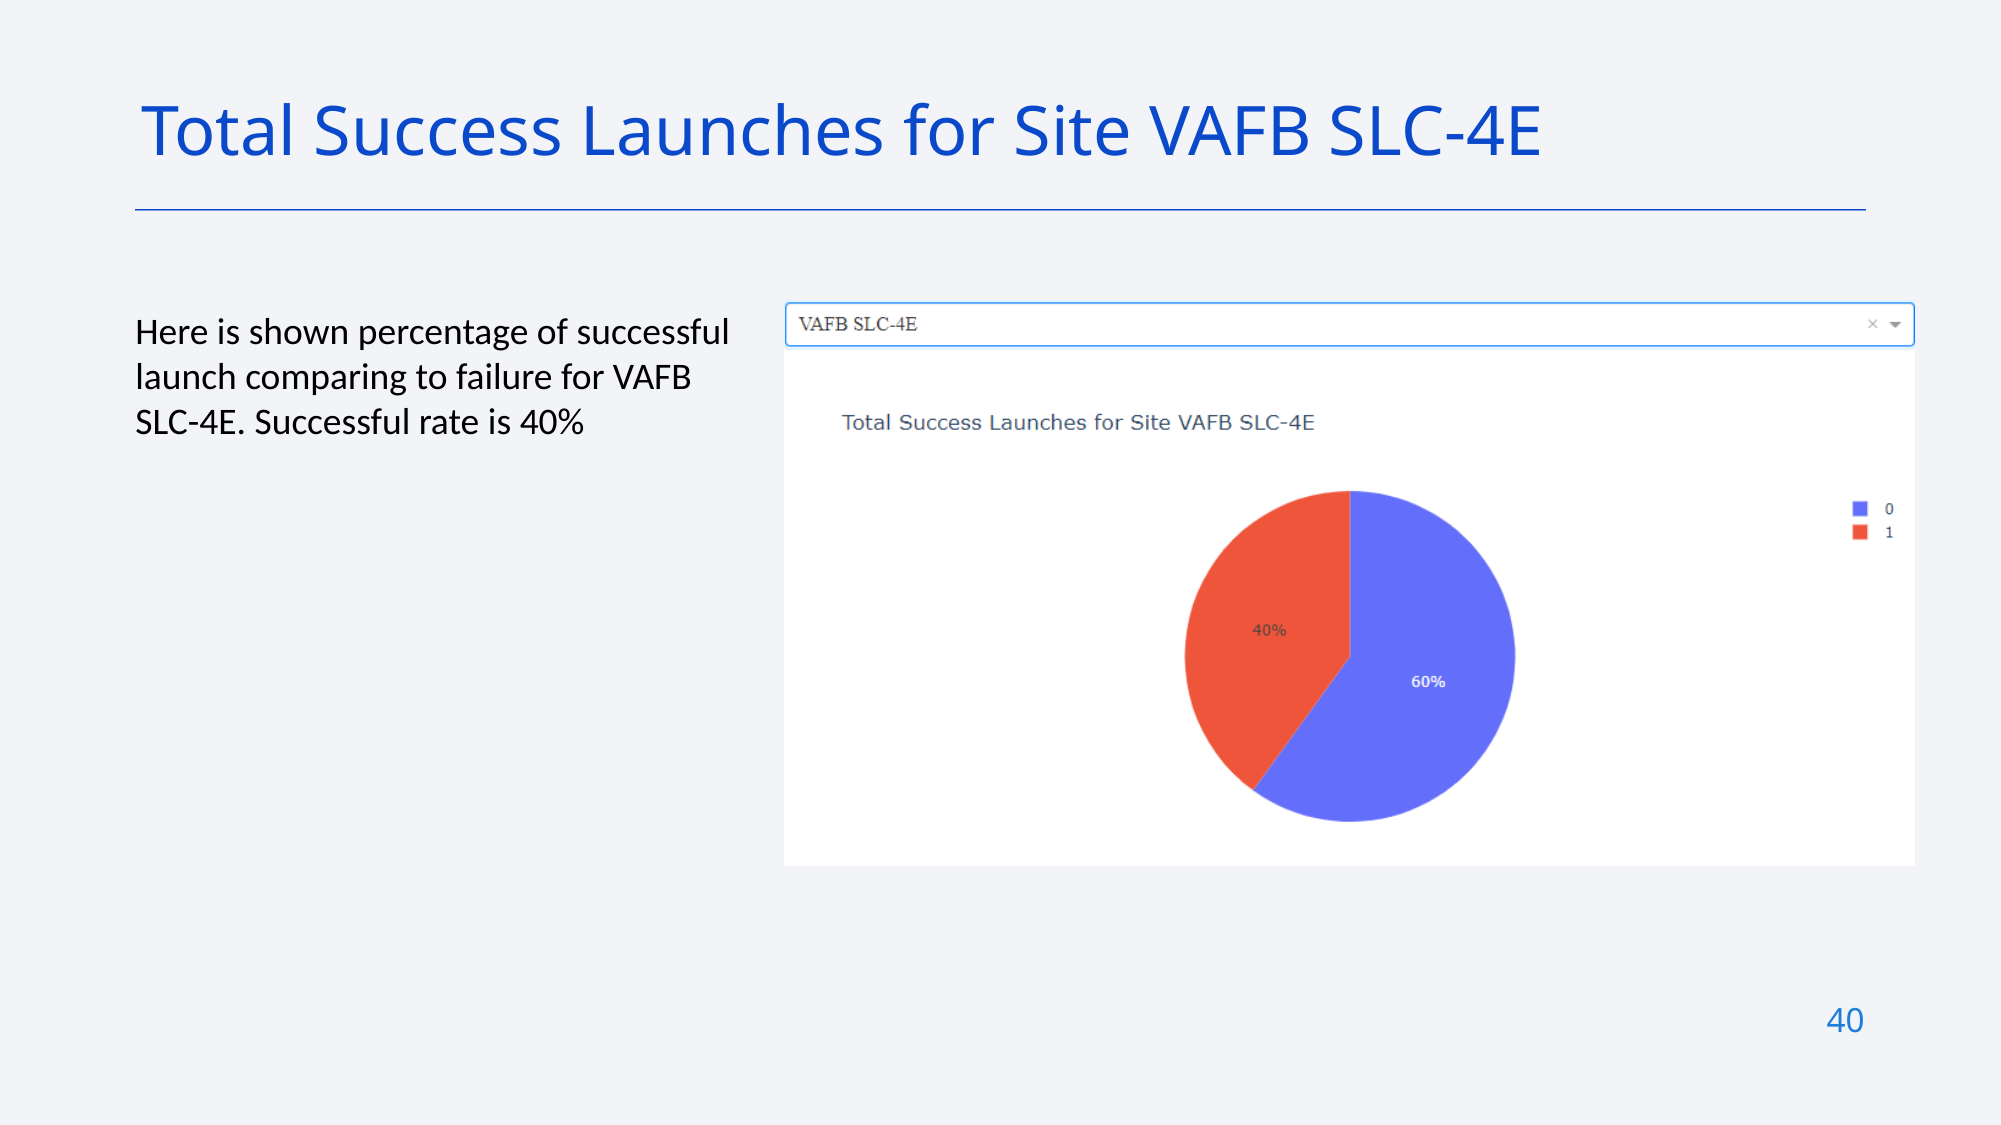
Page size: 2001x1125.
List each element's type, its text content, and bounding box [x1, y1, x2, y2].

picture [0, 0, 2001, 1125]
slide_number 40 [1429, 988, 1880, 1055]
list Here is shown percentage of successful launch comparing to failure for VAFB SLC-4E. Successful rate is 40% [120, 299, 758, 1014]
text_box Total Success Launches for Site VAFB SLC-4E [126, 88, 1852, 179]
